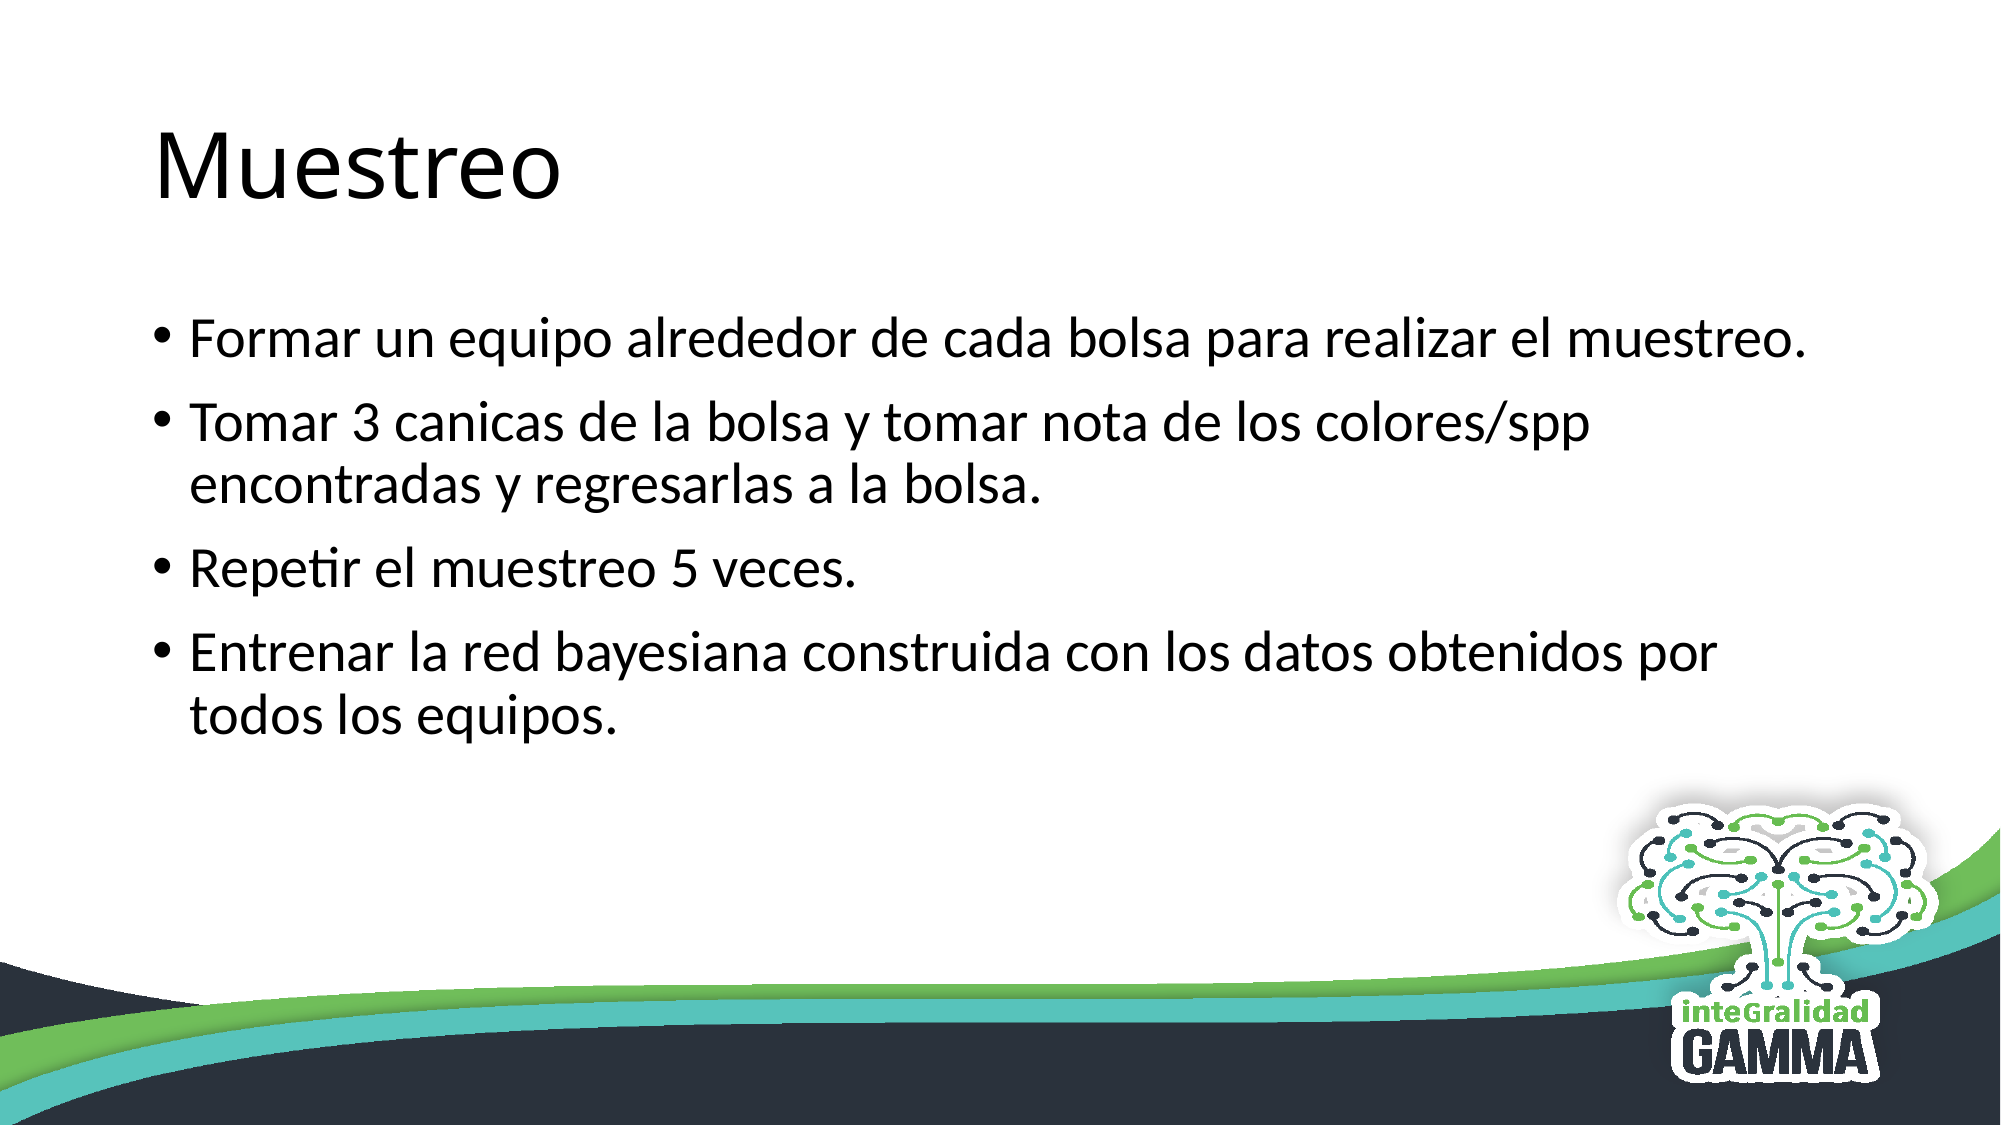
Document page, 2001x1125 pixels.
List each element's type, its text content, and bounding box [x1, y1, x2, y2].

title Muestreo [137, 59, 1863, 278]
list Formar un equipo alrededor de cada bolsa para realizar el muestreo. Tomar 3 canicas de la bolsa y tomar nota de los colores/spp encontradas y regresarlas a la bolsa. Repetir el muestreo 5 veces. Entrenar la red bayesiana construida con los datos obtenidos por todos los equipos. [137, 299, 1863, 1014]
picture [0, 0, 2001, 1125]
